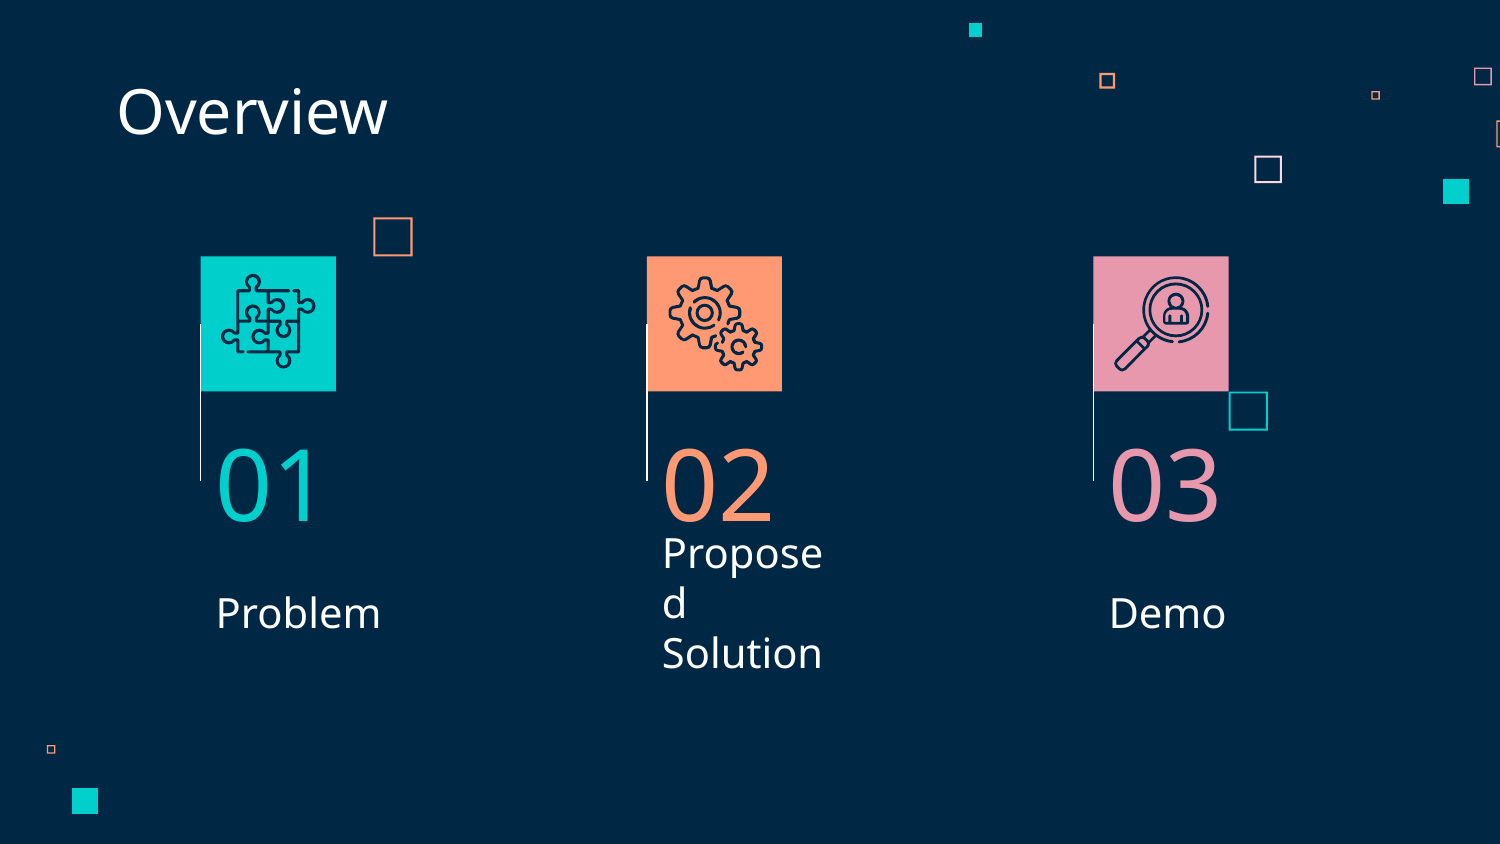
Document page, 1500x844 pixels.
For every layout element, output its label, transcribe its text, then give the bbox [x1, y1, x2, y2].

text_box [220, 273, 316, 369]
title 01 [200, 434, 489, 529]
title 02 [646, 434, 935, 529]
text_box [373, 217, 413, 257]
title Overview [101, 67, 853, 163]
text_box [646, 256, 782, 392]
text_box [200, 256, 336, 392]
text_box [1228, 391, 1268, 431]
title Problem [200, 557, 554, 652]
title 03 [1093, 434, 1382, 529]
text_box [668, 276, 764, 372]
text_box [1093, 256, 1229, 392]
title Proposed Solution [646, 557, 839, 693]
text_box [1113, 276, 1210, 372]
title Demo [1093, 557, 1463, 652]
